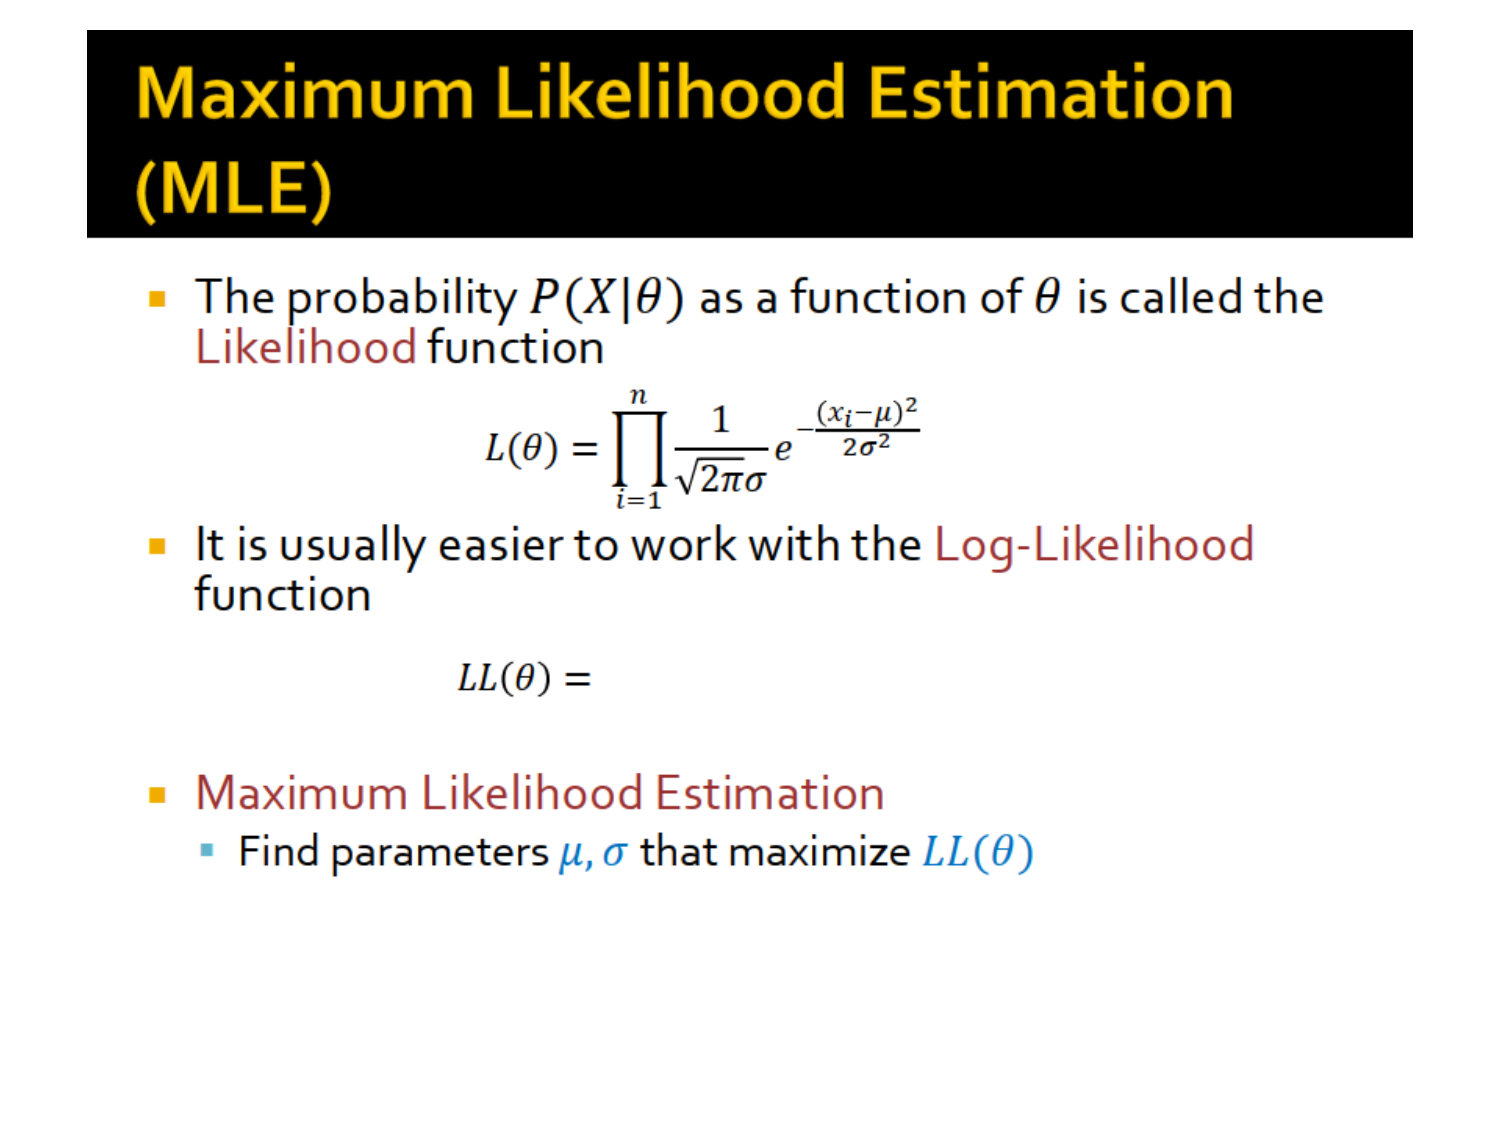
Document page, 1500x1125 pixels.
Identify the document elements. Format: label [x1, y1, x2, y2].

picture [87, 30, 1459, 1052]
